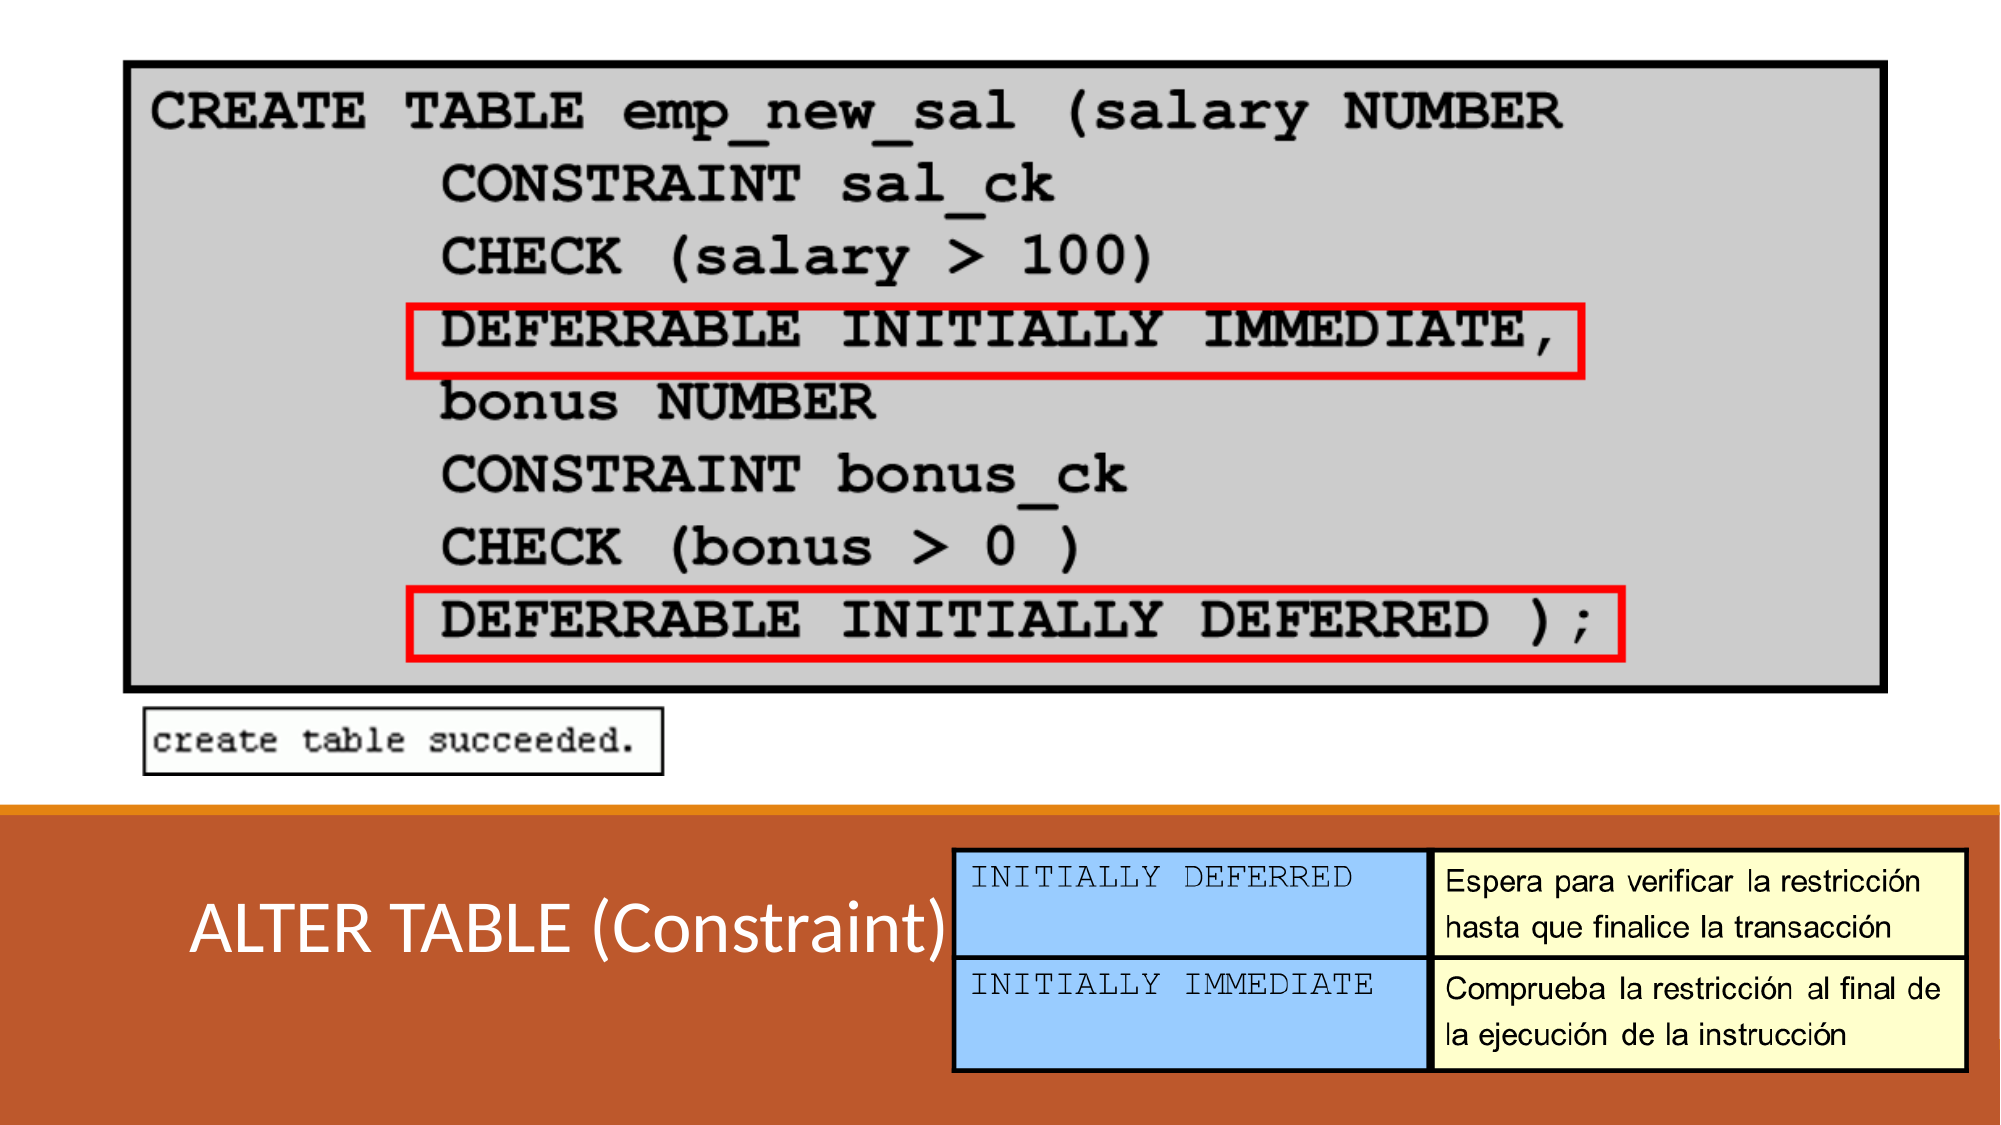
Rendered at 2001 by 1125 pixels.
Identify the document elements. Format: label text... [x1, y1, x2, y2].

title ALTER TABLE (Constraint) [174, 840, 1825, 975]
picture [945, 842, 1972, 1077]
text_box [0, 0, 2000, 804]
text_box [0, 804, 2000, 816]
picture [112, 53, 1888, 777]
text_box [0, 816, 2000, 1125]
